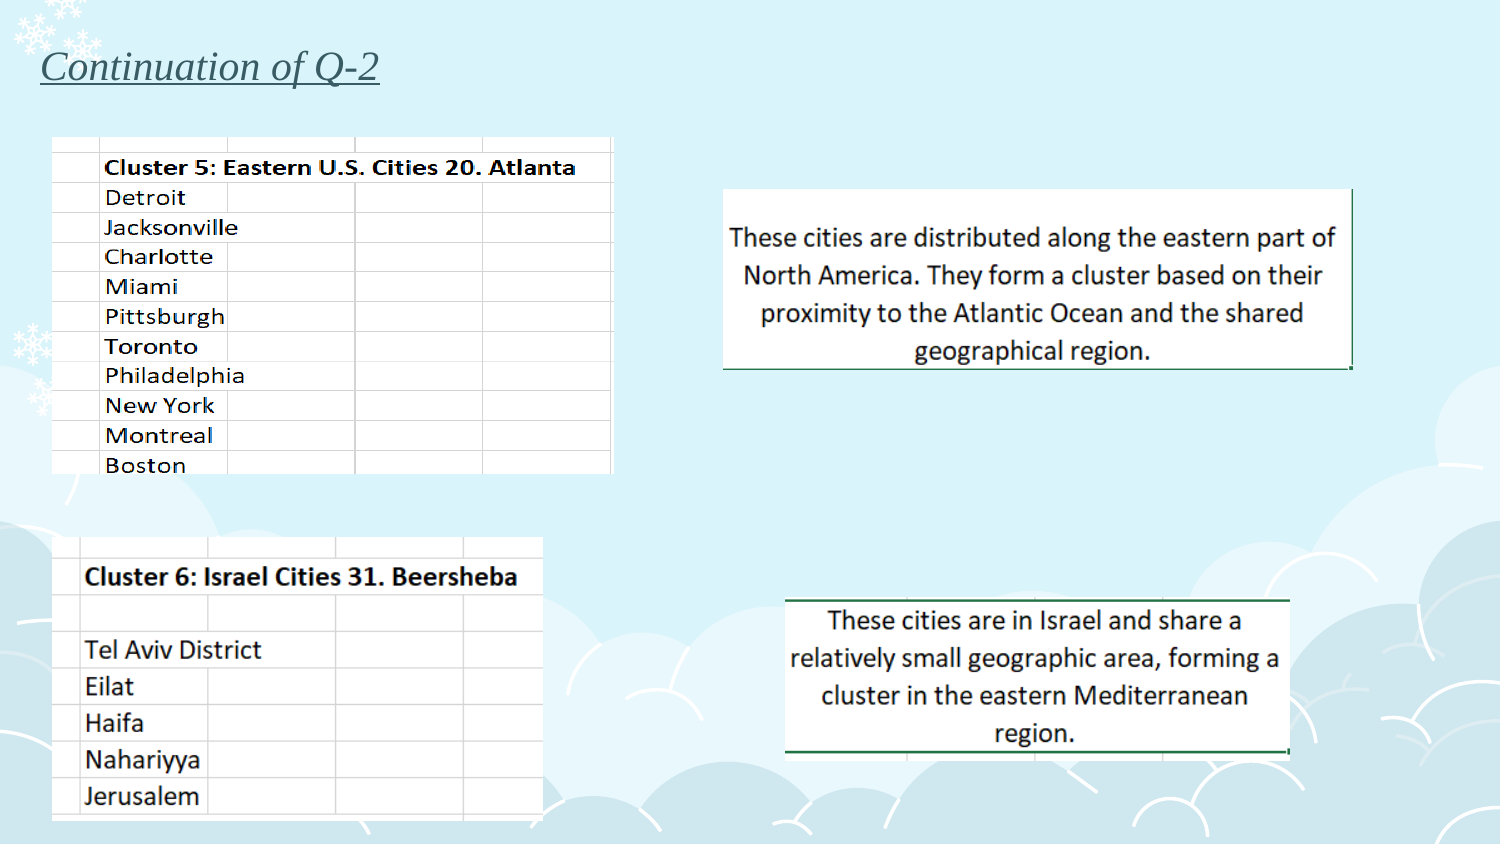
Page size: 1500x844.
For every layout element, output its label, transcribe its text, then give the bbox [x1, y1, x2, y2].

title Continuation of Q-2 [24, 23, 532, 100]
picture [52, 137, 615, 474]
picture [722, 188, 1353, 370]
picture [52, 537, 543, 821]
picture [785, 597, 1290, 762]
